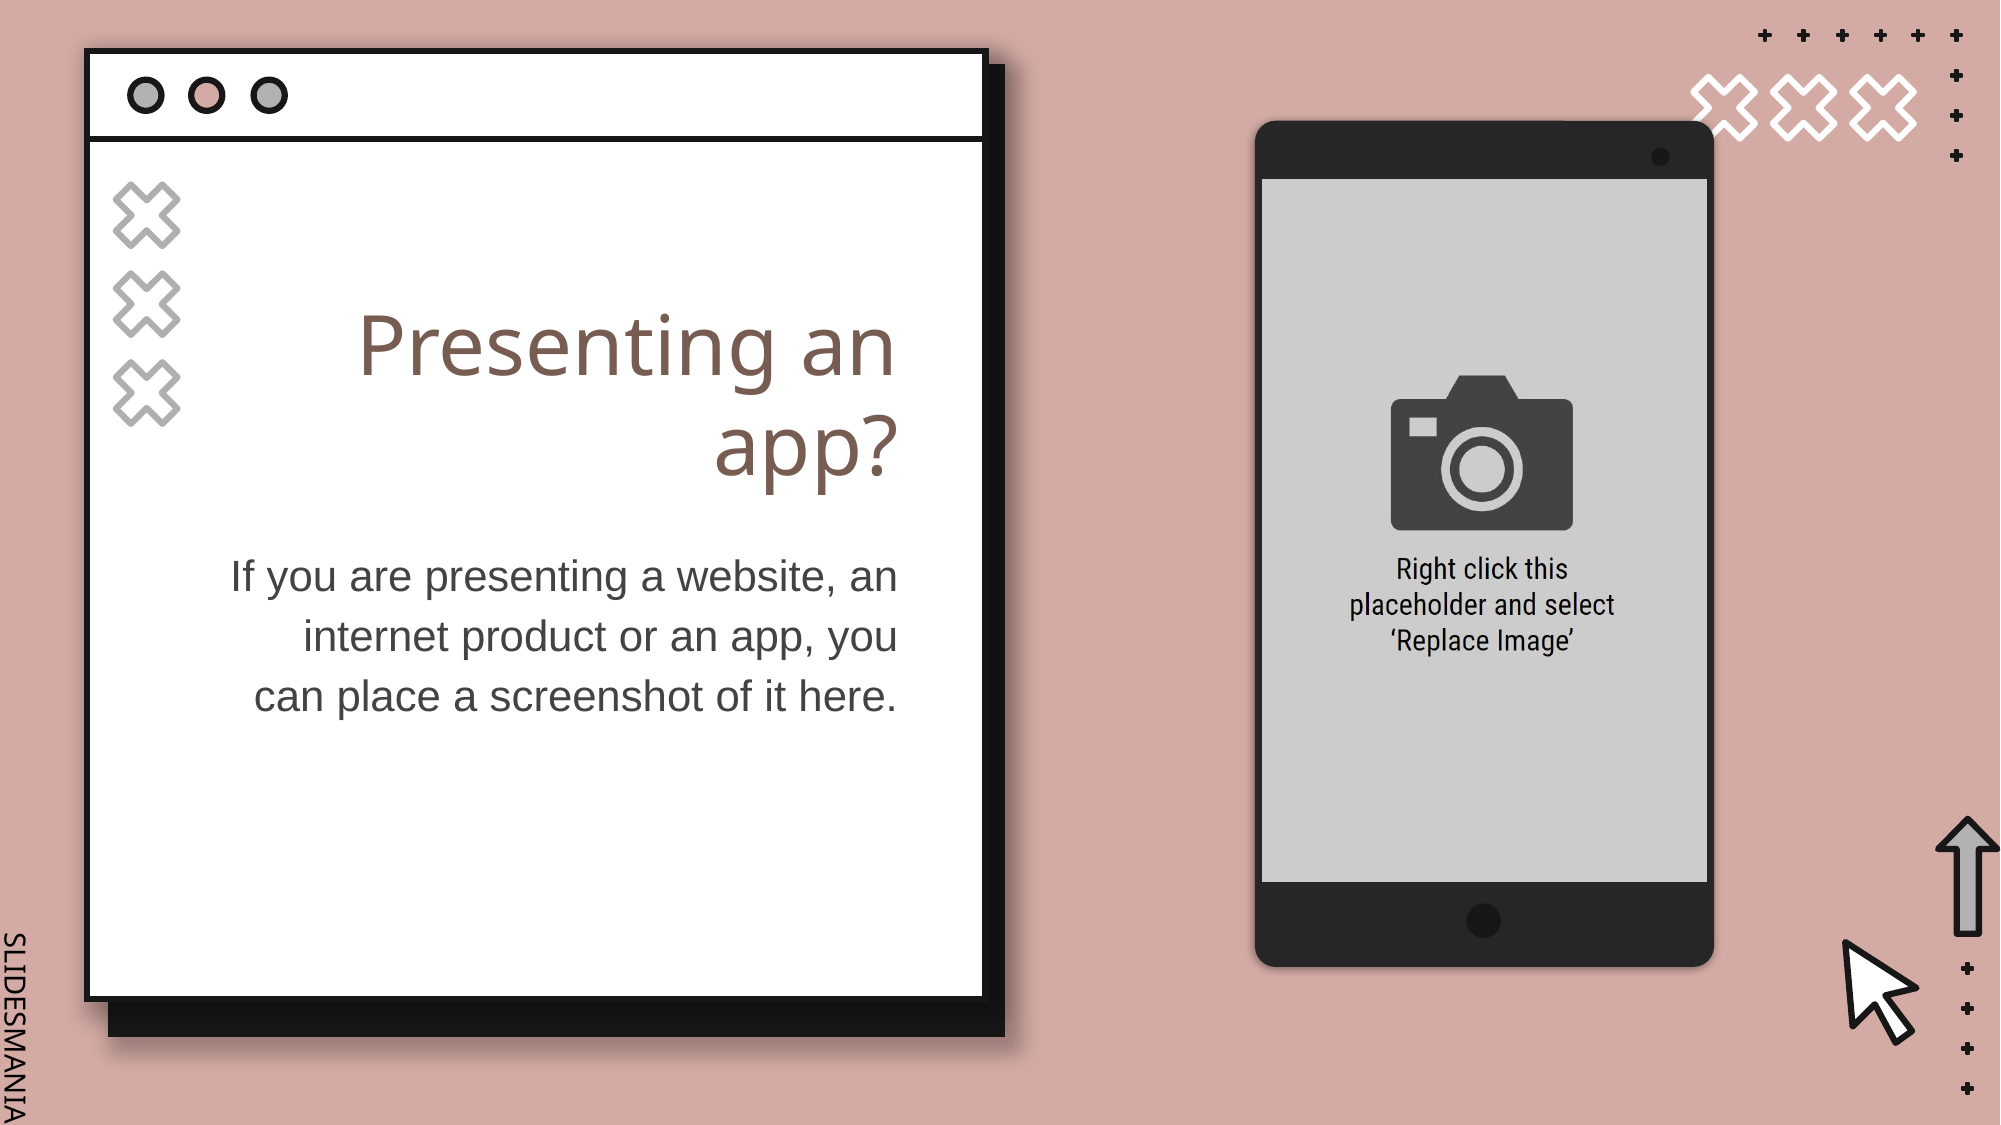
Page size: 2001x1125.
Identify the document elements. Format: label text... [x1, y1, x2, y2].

picture [1261, 178, 1708, 882]
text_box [1254, 120, 1715, 968]
title Presenting an app? [206, 272, 919, 398]
list If you are presenting a website, an internet product or an app, you can place a screenshot of it here. [206, 519, 919, 929]
